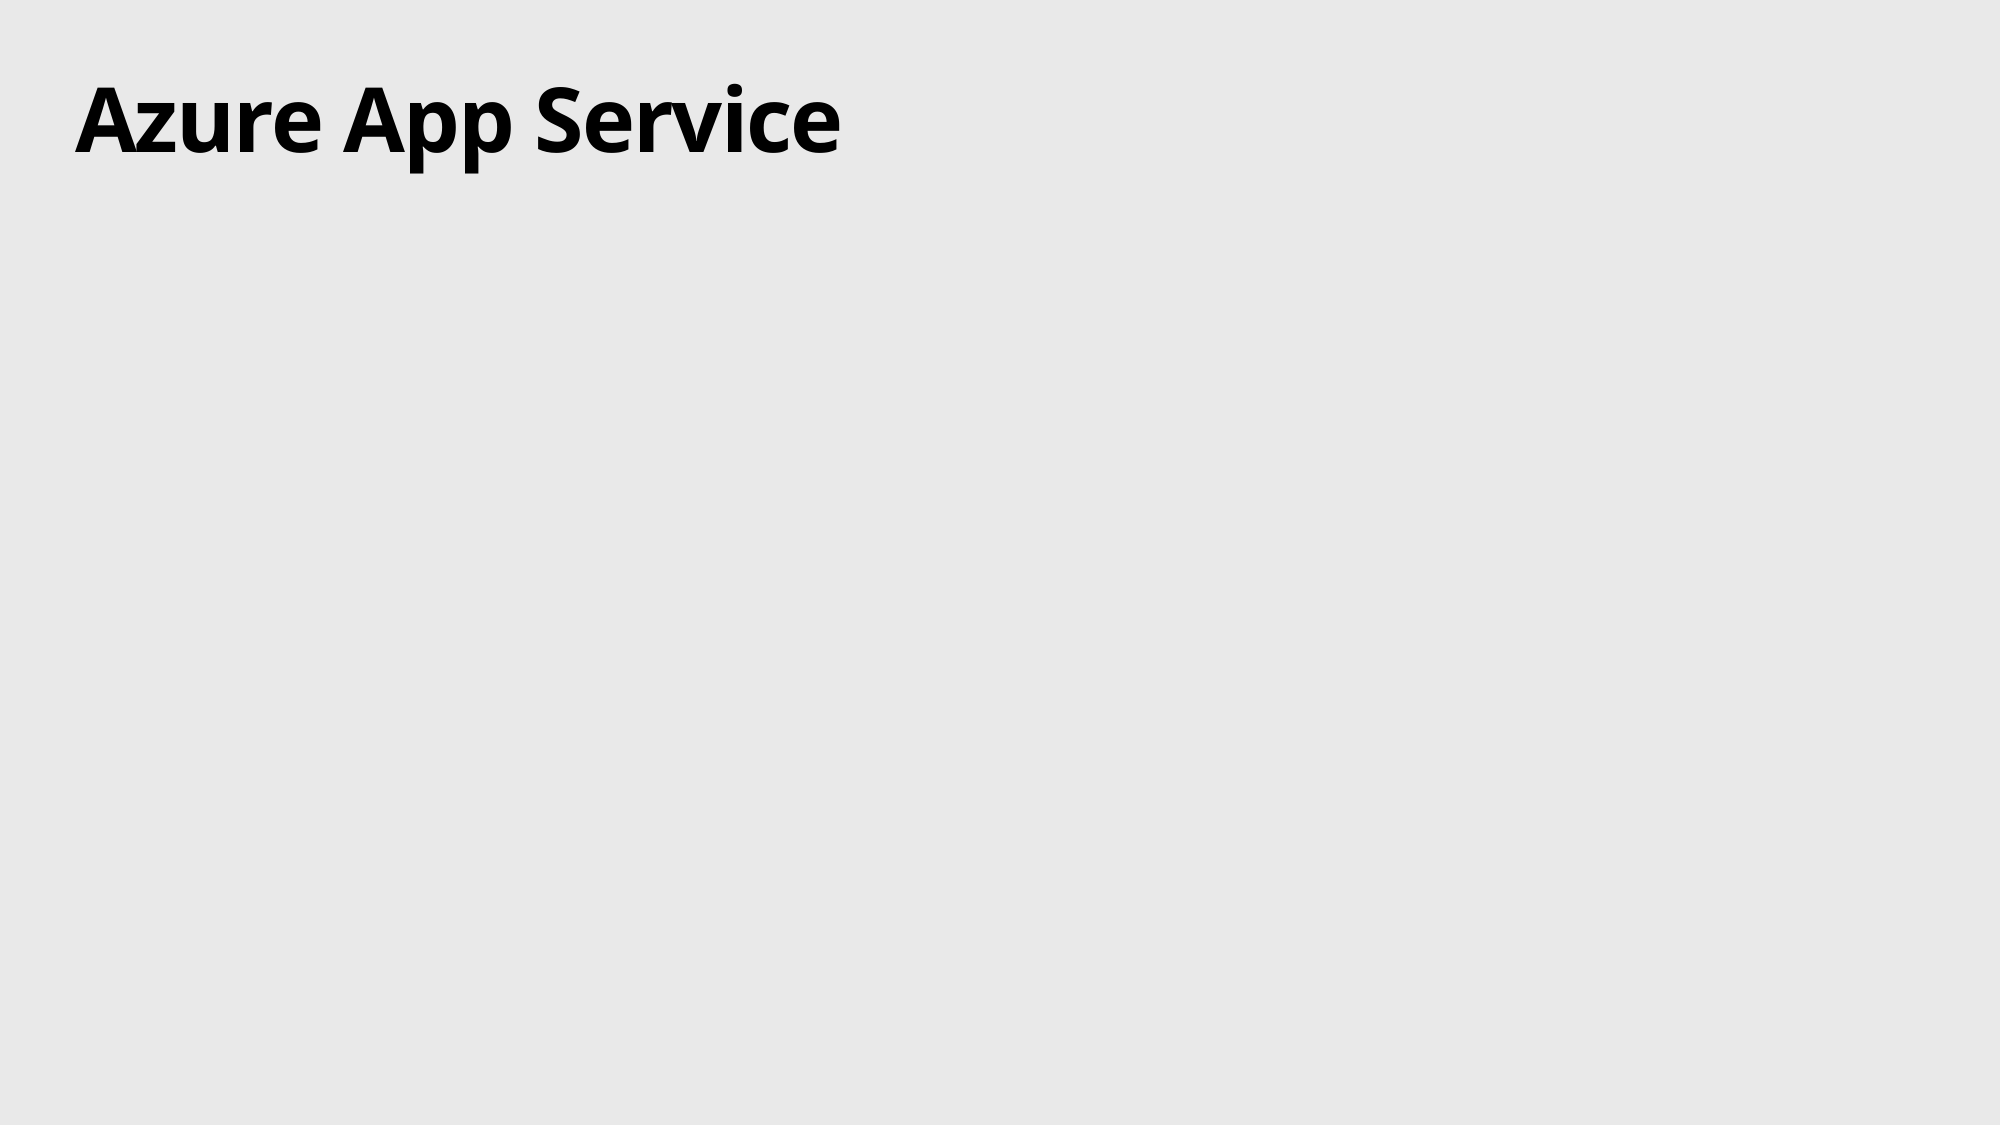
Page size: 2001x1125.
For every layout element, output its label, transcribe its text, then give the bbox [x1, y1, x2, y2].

title Azure App Service [75, 75, 1925, 173]
